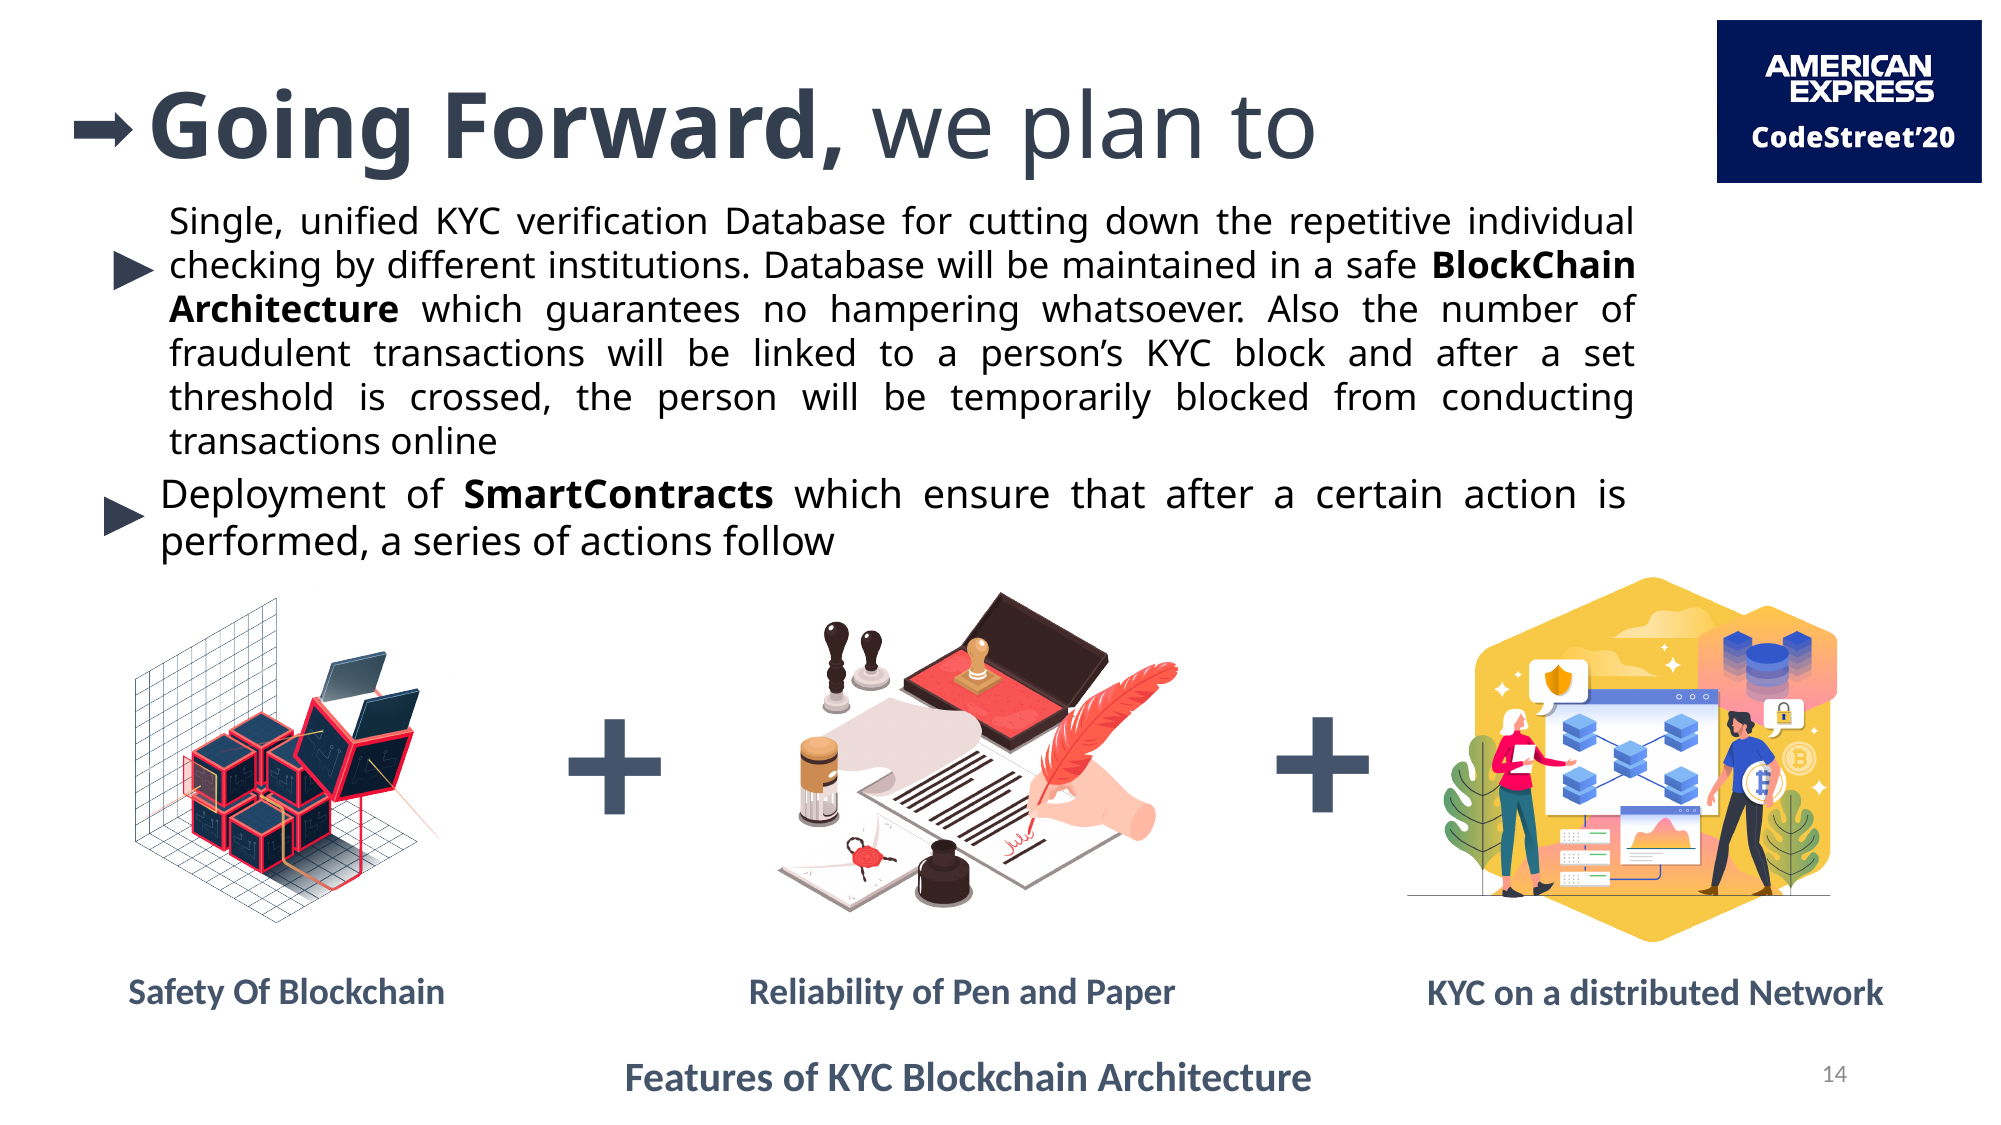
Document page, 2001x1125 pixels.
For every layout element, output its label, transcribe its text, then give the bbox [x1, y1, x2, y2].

text_box Features of KYC Blockchain Architecture [565, 1042, 1373, 1108]
text_box [73, 109, 132, 151]
picture [135, 581, 518, 923]
text_box Safety Of Blockchain [113, 959, 496, 1020]
text_box KYC on a distributed Network [1412, 960, 1900, 1021]
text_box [104, 446, 1643, 586]
text_box Reliability of Pen and Paper [734, 959, 1203, 1020]
picture [766, 581, 1193, 923]
slide_number 14 [1412, 1042, 1863, 1103]
text_box + [551, 623, 669, 878]
text_box + [1258, 621, 1377, 877]
picture [1717, 20, 1982, 183]
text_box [113, 189, 1652, 470]
picture [1407, 562, 1855, 958]
text_box Going Forward, we plan to [132, 20, 1858, 238]
